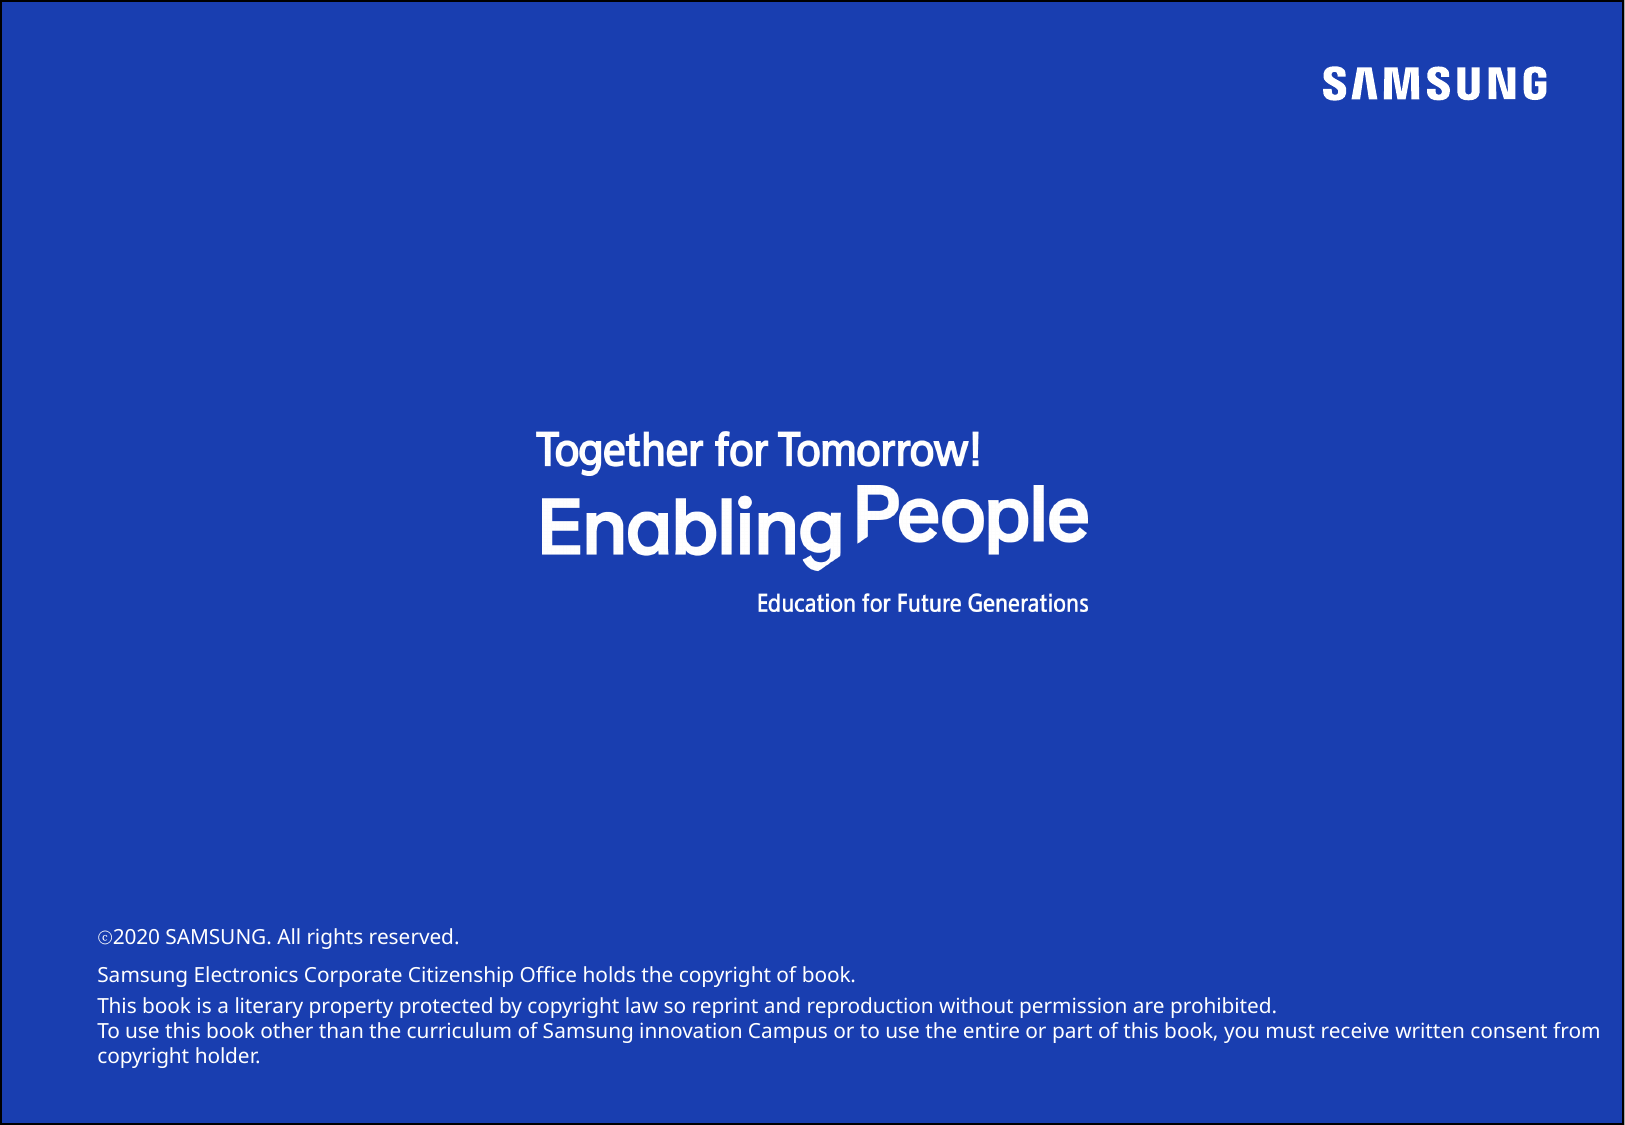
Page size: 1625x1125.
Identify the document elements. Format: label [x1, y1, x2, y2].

text_box [0, 0, 1625, 1125]
